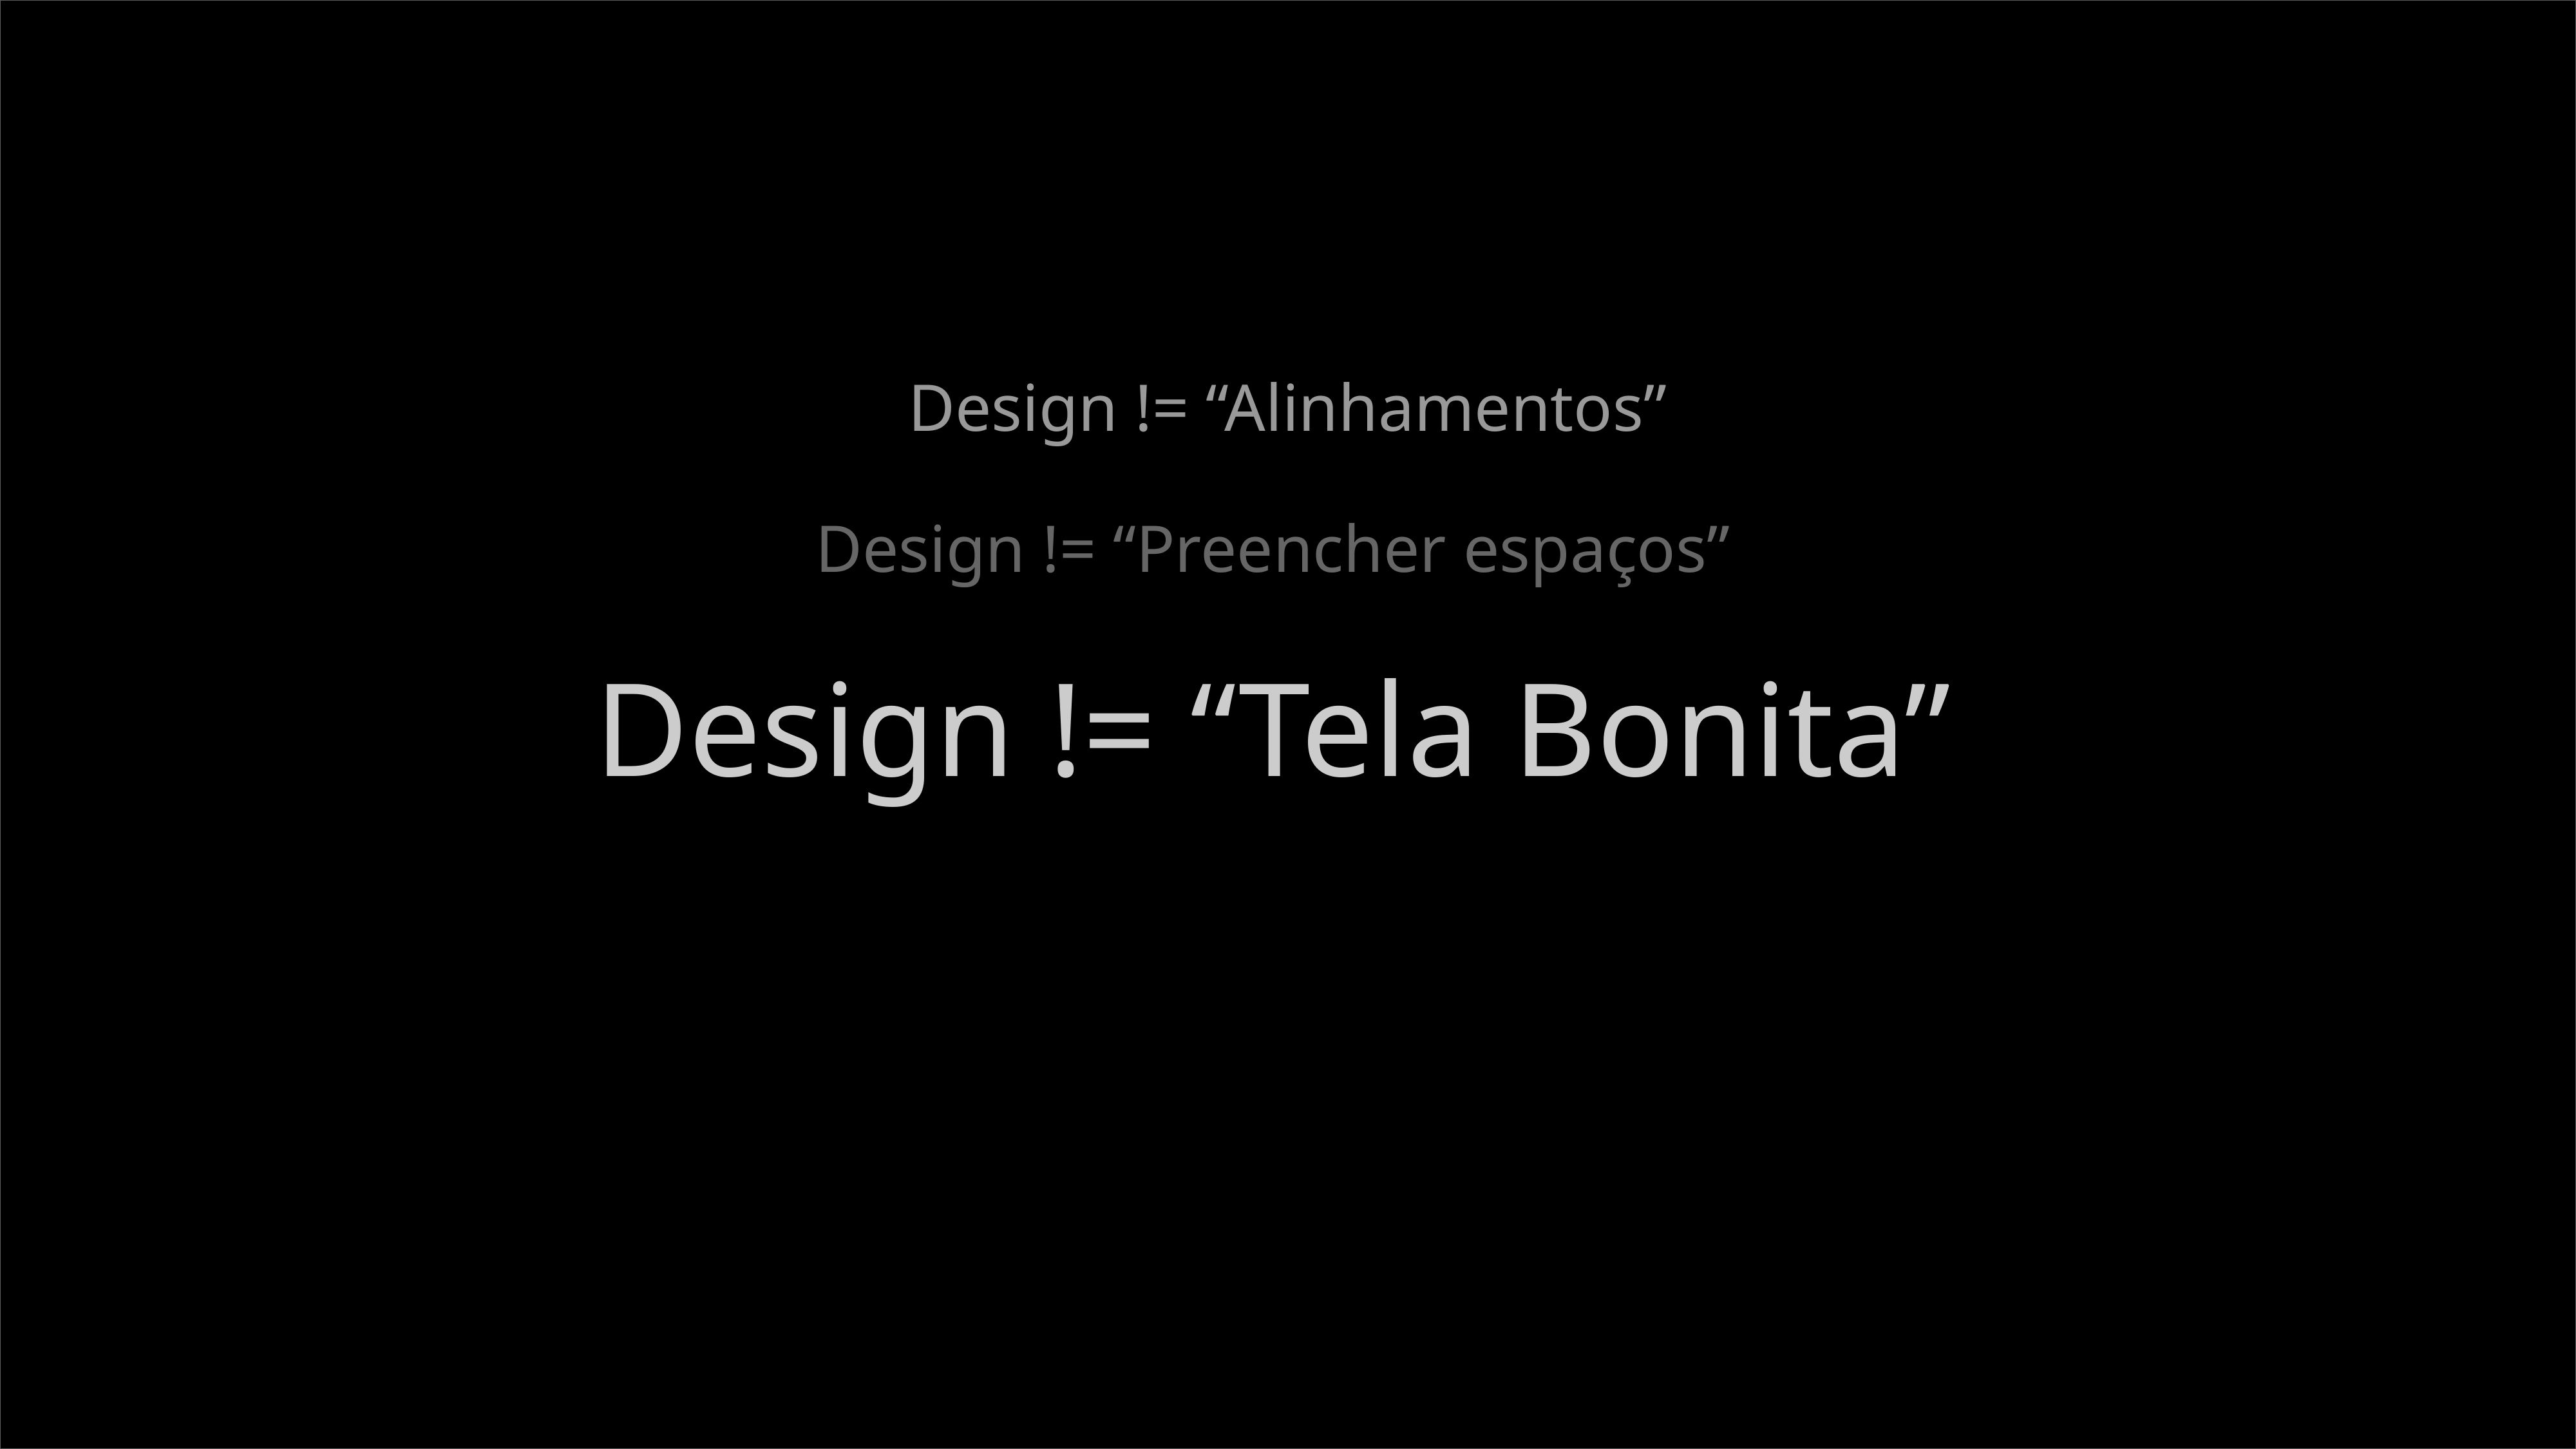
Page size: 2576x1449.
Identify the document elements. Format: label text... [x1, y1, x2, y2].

text_box Design != “Tela Bonita” [520, 654, 2027, 795]
text_box Design != “Preencher espaços” [301, 476, 2245, 617]
text_box [0, 0, 2576, 1449]
text_box Design != “Alinhamentos” [316, 335, 2260, 477]
